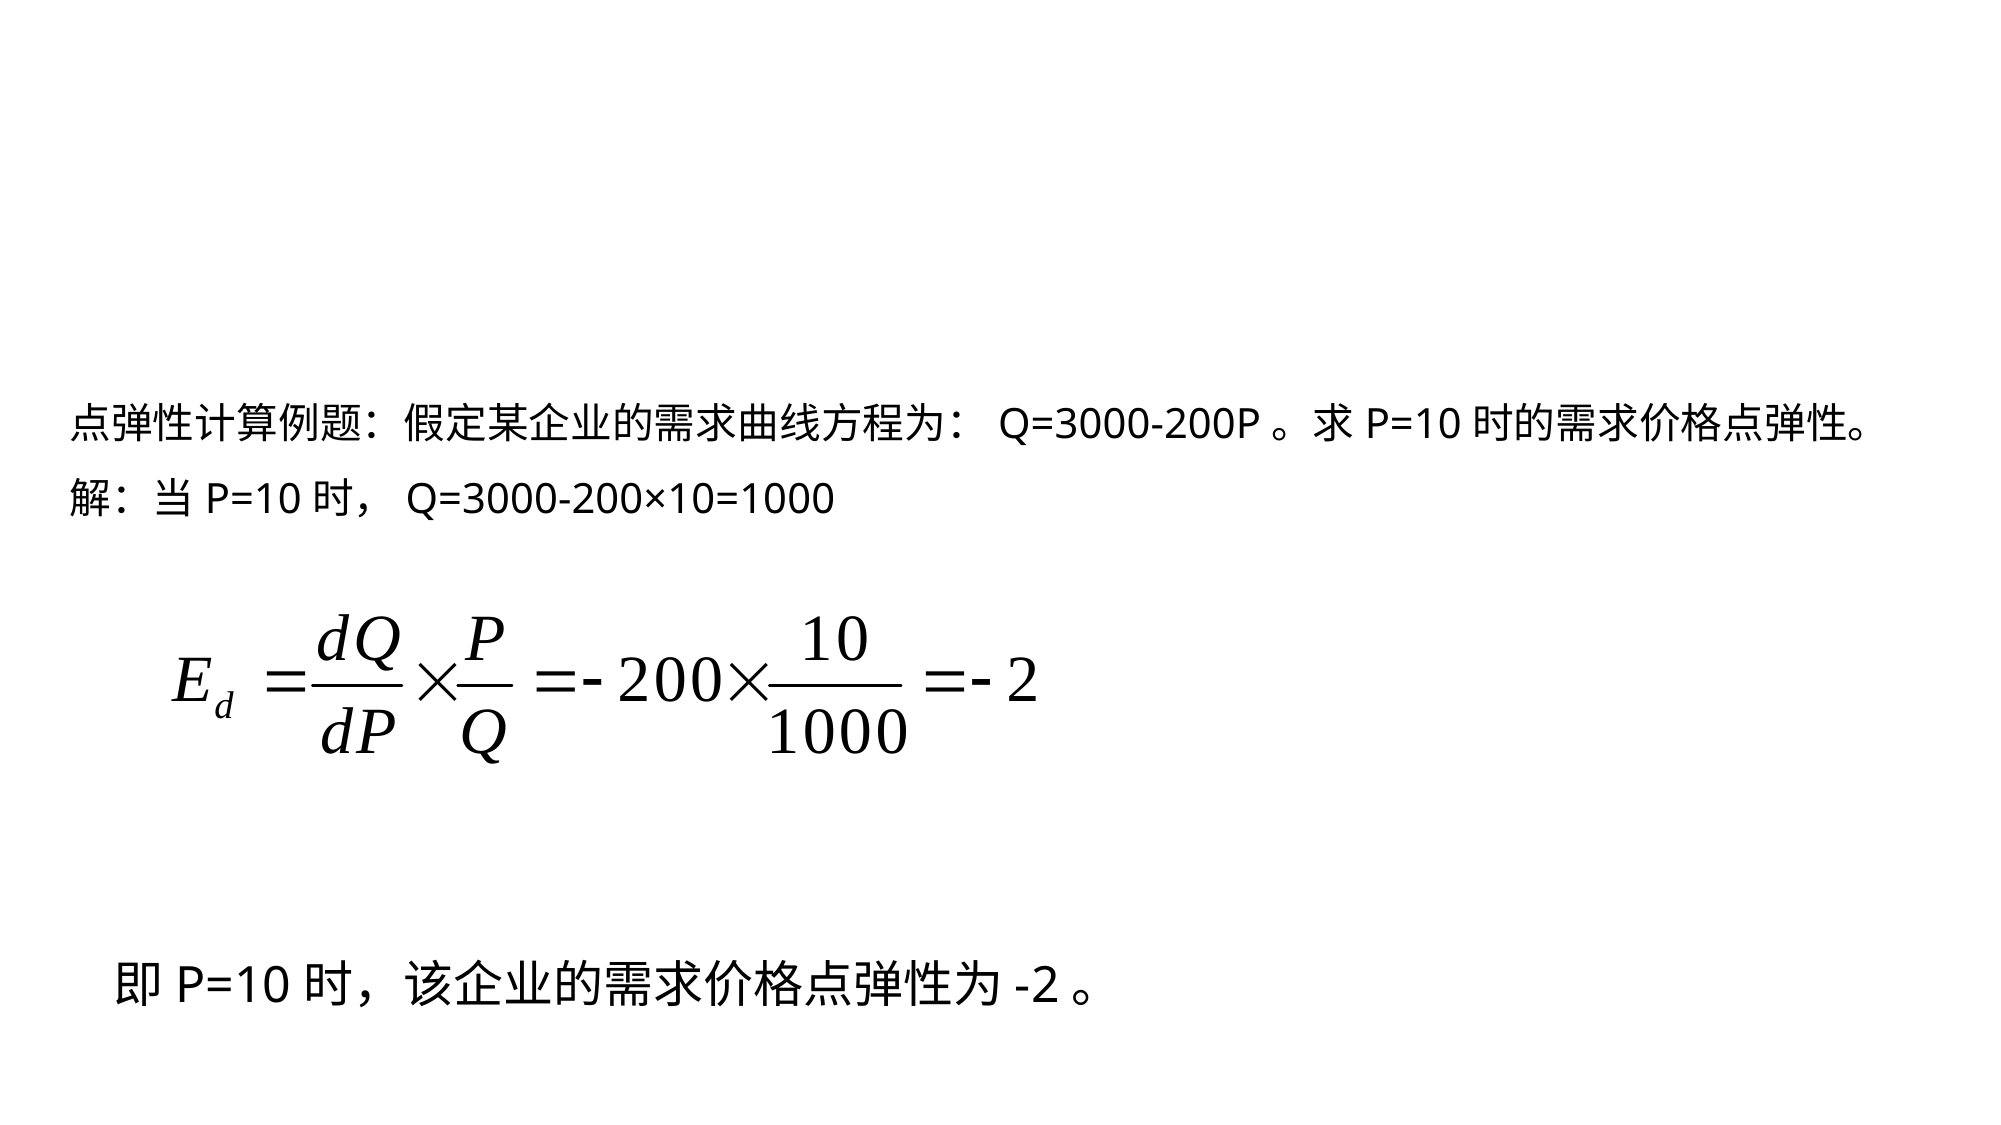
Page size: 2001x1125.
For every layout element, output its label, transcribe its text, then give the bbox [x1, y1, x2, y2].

text_box 即P=10时，该企业的需求价格点弹性为-2。 [54, 914, 1148, 1020]
text_box 点弹性计算例题：假定某企业的需求曲线方程为：Q=3000-200P。求P=10时的需求价格点弹性。 解：当P=10时，Q=3000-200×10=1000 [54, 364, 1964, 530]
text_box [160, 597, 1048, 779]
